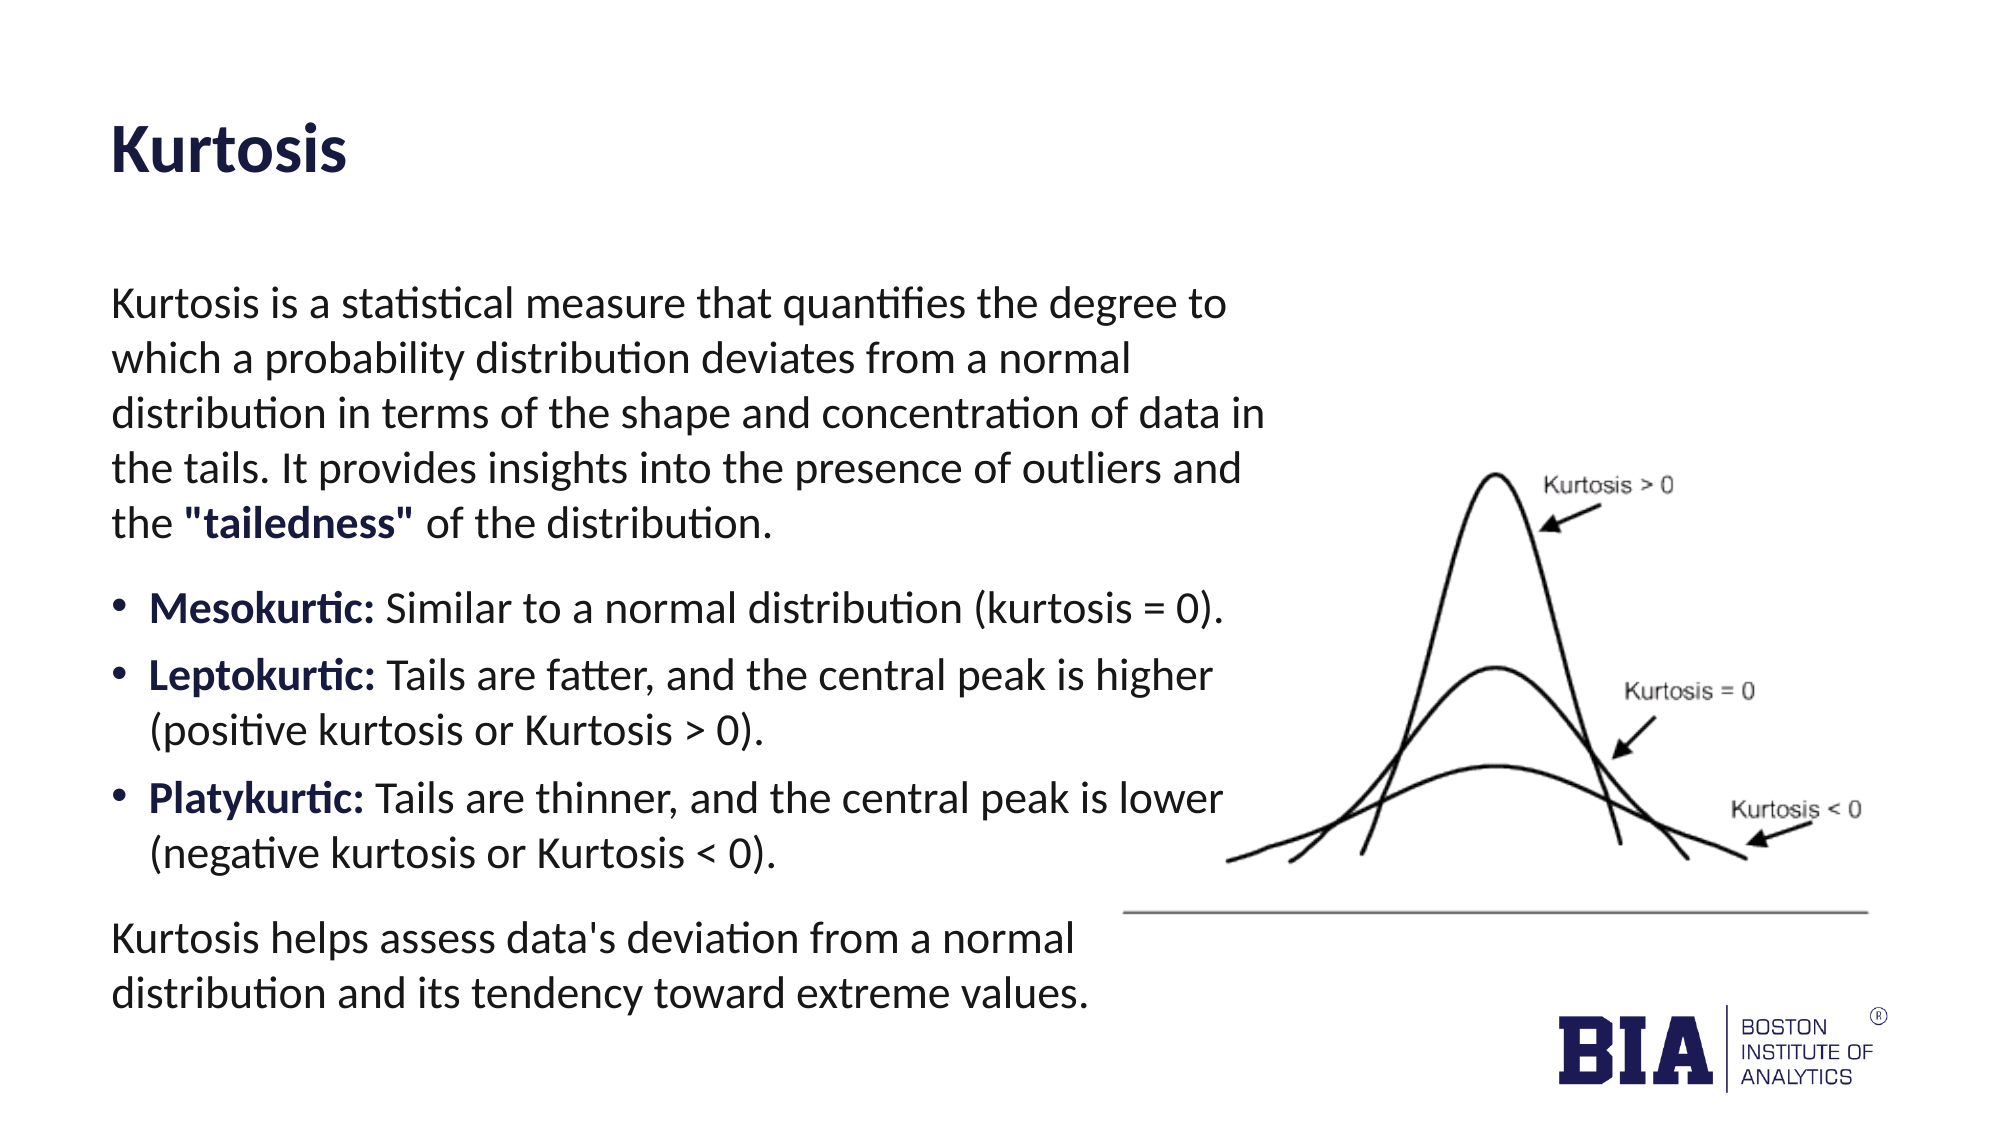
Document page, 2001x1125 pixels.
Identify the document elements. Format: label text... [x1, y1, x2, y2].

list Kurtosis is a statistical measure that quantifies the degree to which a probability distribution deviates from a normal distribution in terms of the shape and concentration of data in the tails. It provides insights into the presence of outliers and the "tailedness" of the distribution. Mesokurtic: Similar to a normal distribution (kurtosis = 0). Leptokurtic: Tails are fatter, and the central peak is higher (positive kurtosis or Kurtosis > 0). Platykurtic: Tails are thinner, and the central peak is lower (negative kurtosis or Kurtosis < 0). Kurtosis helps assess data's deviation from a normal distribution and its tendency toward extreme values. [111, 272, 1297, 1026]
picture [1557, 1003, 1889, 1094]
title Kurtosis [111, 99, 1889, 200]
picture [1109, 429, 1889, 948]
